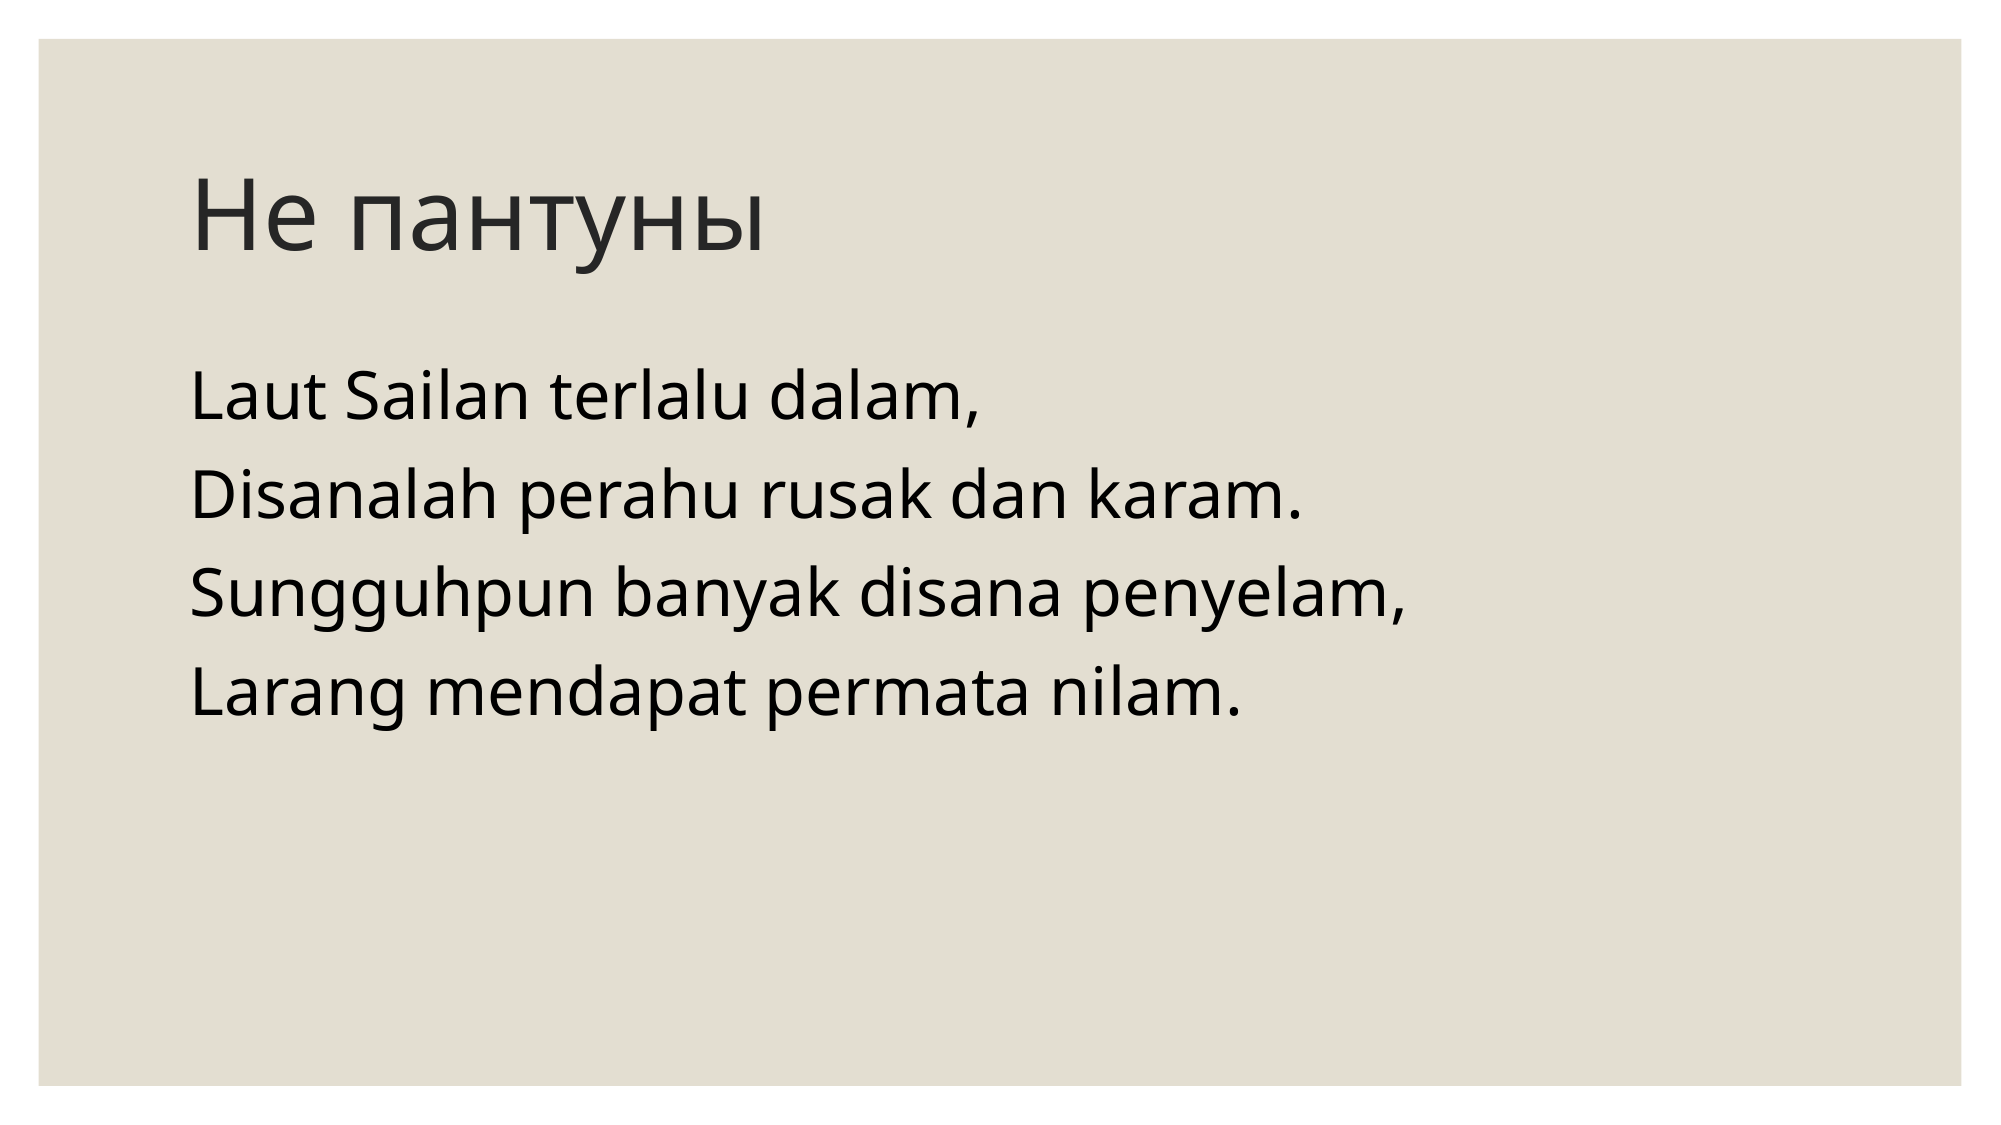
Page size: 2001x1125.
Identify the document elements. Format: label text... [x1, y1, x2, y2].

list Laut Sailan terlalu dalam, Disanalah perahu rusak dan karam. Sungguhpun banyak disana penyelam, Larang mendapat permata nilam. [174, 345, 1825, 990]
title Не пантуны [174, 105, 1825, 331]
